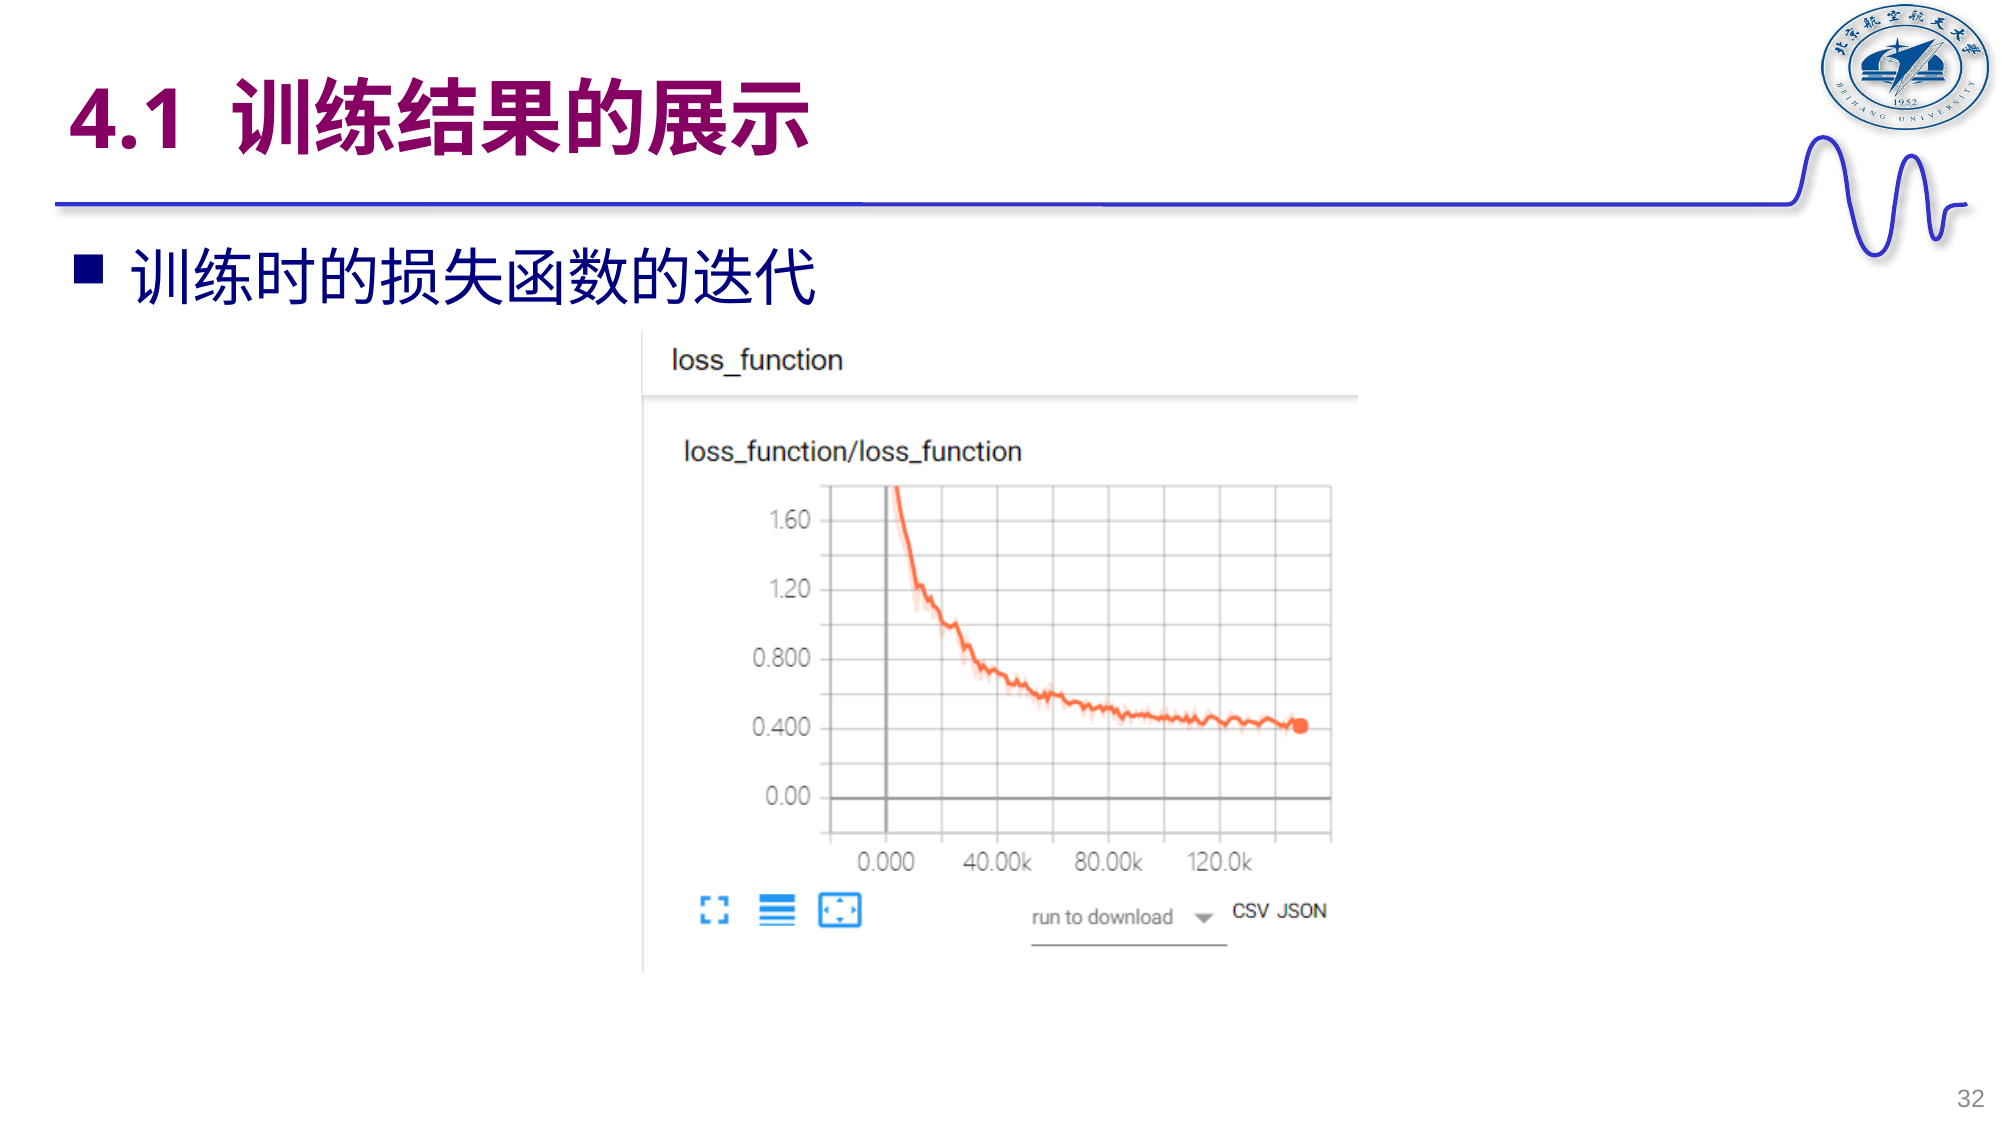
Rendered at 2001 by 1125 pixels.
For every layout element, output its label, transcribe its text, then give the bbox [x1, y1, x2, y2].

slide_number 32 [1629, 1070, 2000, 1125]
list 训练时的损失函数的迭代 [54, 220, 1946, 1059]
picture [1821, 4, 1989, 130]
title 4.1 训练结果的展示 [55, 45, 1804, 185]
picture [641, 331, 1359, 973]
